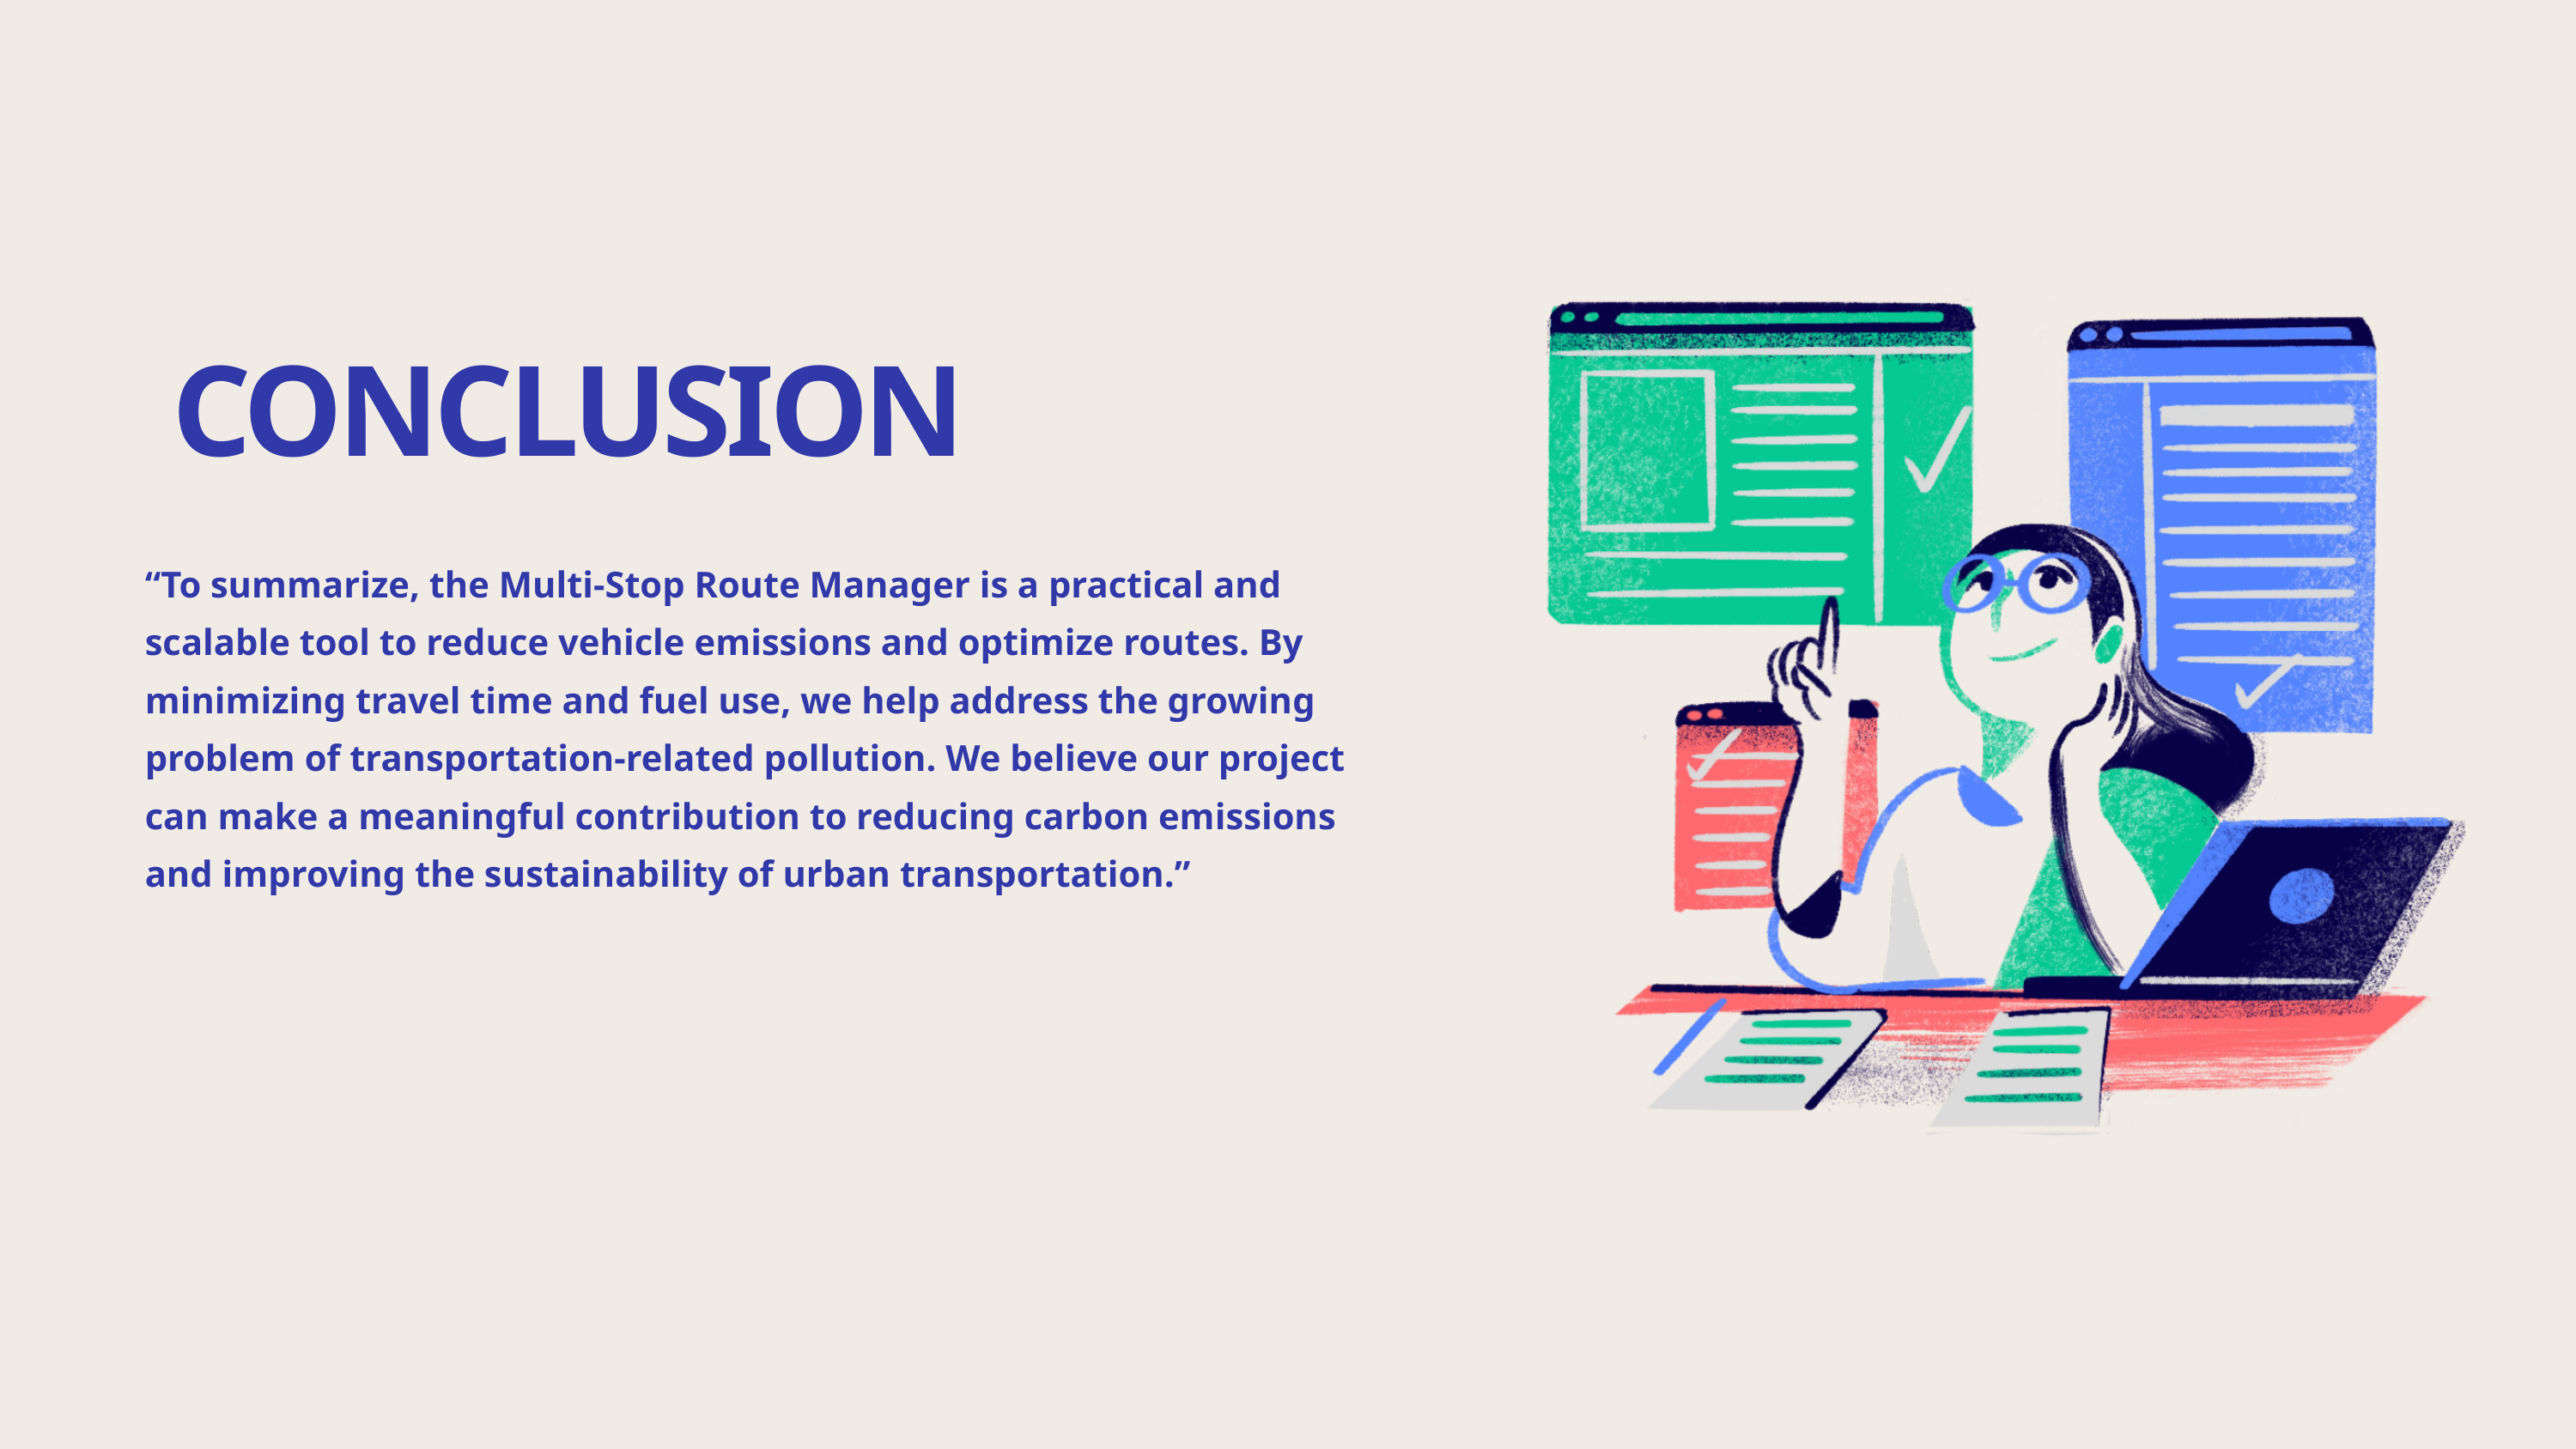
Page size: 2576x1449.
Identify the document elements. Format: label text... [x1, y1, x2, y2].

text_box “To summarize, the Multi-Stop Route Manager is a practical and scalable tool to reduce vehicle emissions and optimize routes. By minimizing travel time and fuel use, we help address the growing problem of transportation-related pollution. We believe our project can make a meaningful contribution to reducing carbon emissions and improving the sustainability of urban transportation.” [144, 546, 1359, 894]
text_box [1539, 289, 2466, 1160]
text_box CONCLUSION [171, 344, 1431, 482]
